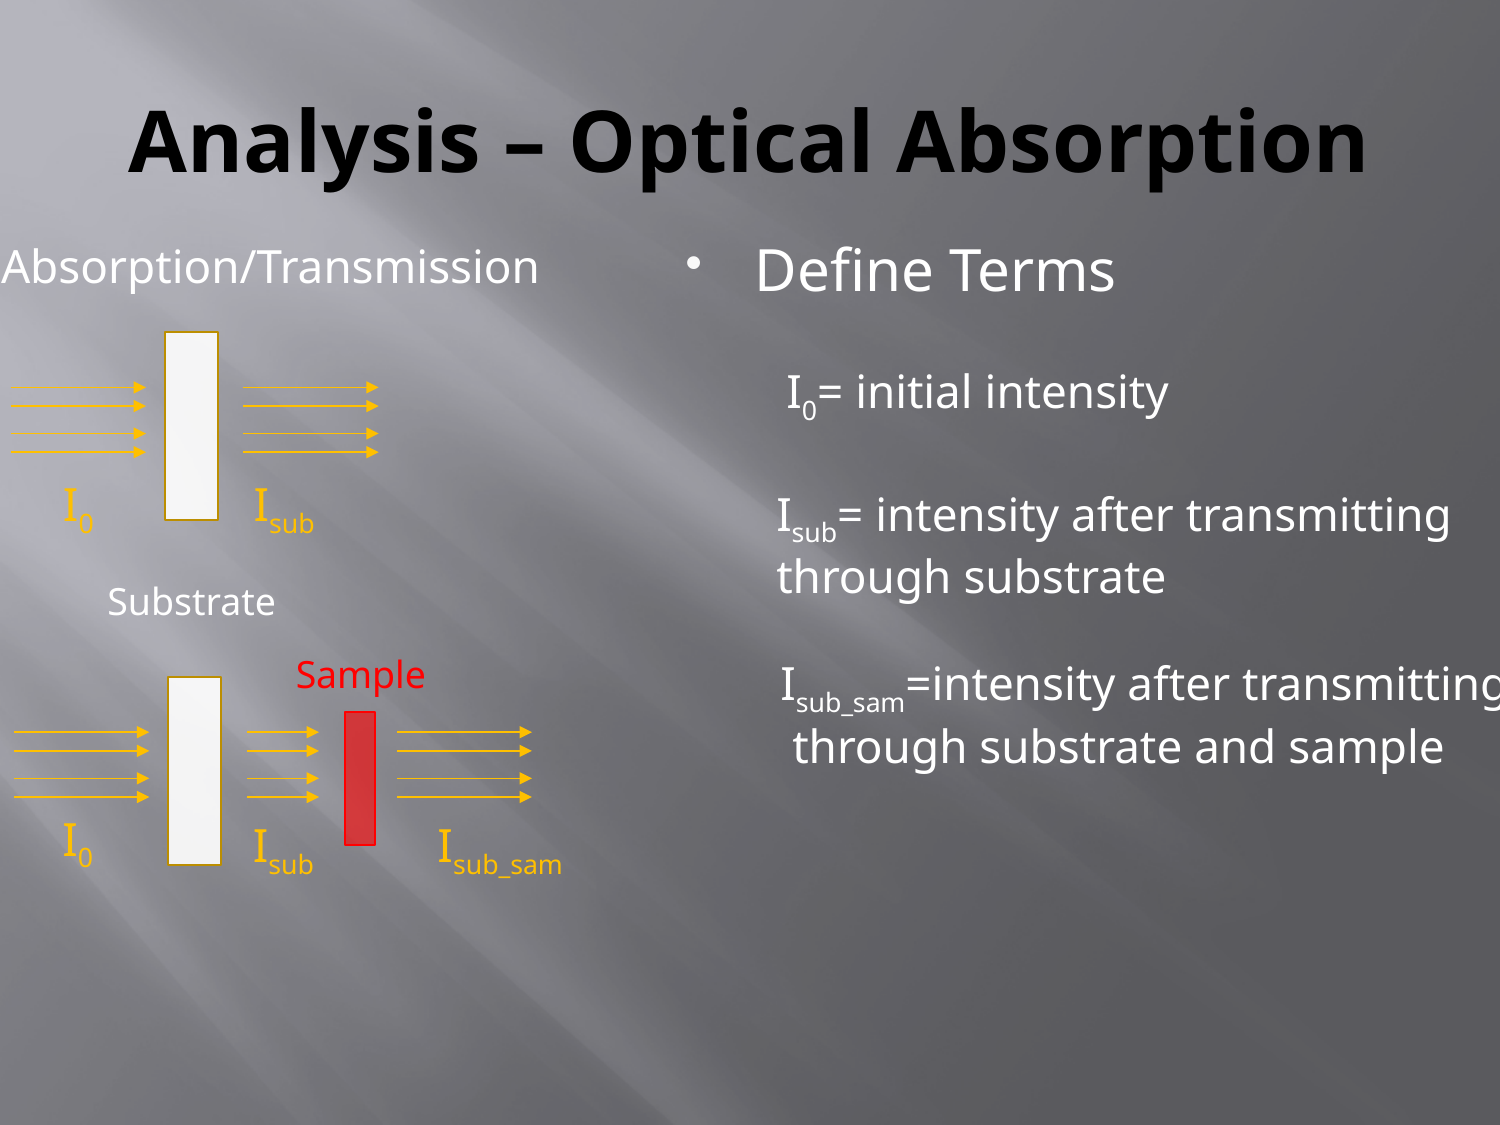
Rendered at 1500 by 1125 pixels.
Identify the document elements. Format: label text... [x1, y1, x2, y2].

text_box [10, 230, 578, 881]
text_box Define Terms [649, 225, 1500, 916]
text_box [772, 355, 1500, 733]
title Analysis – Optical Absorption [75, 45, 1425, 233]
